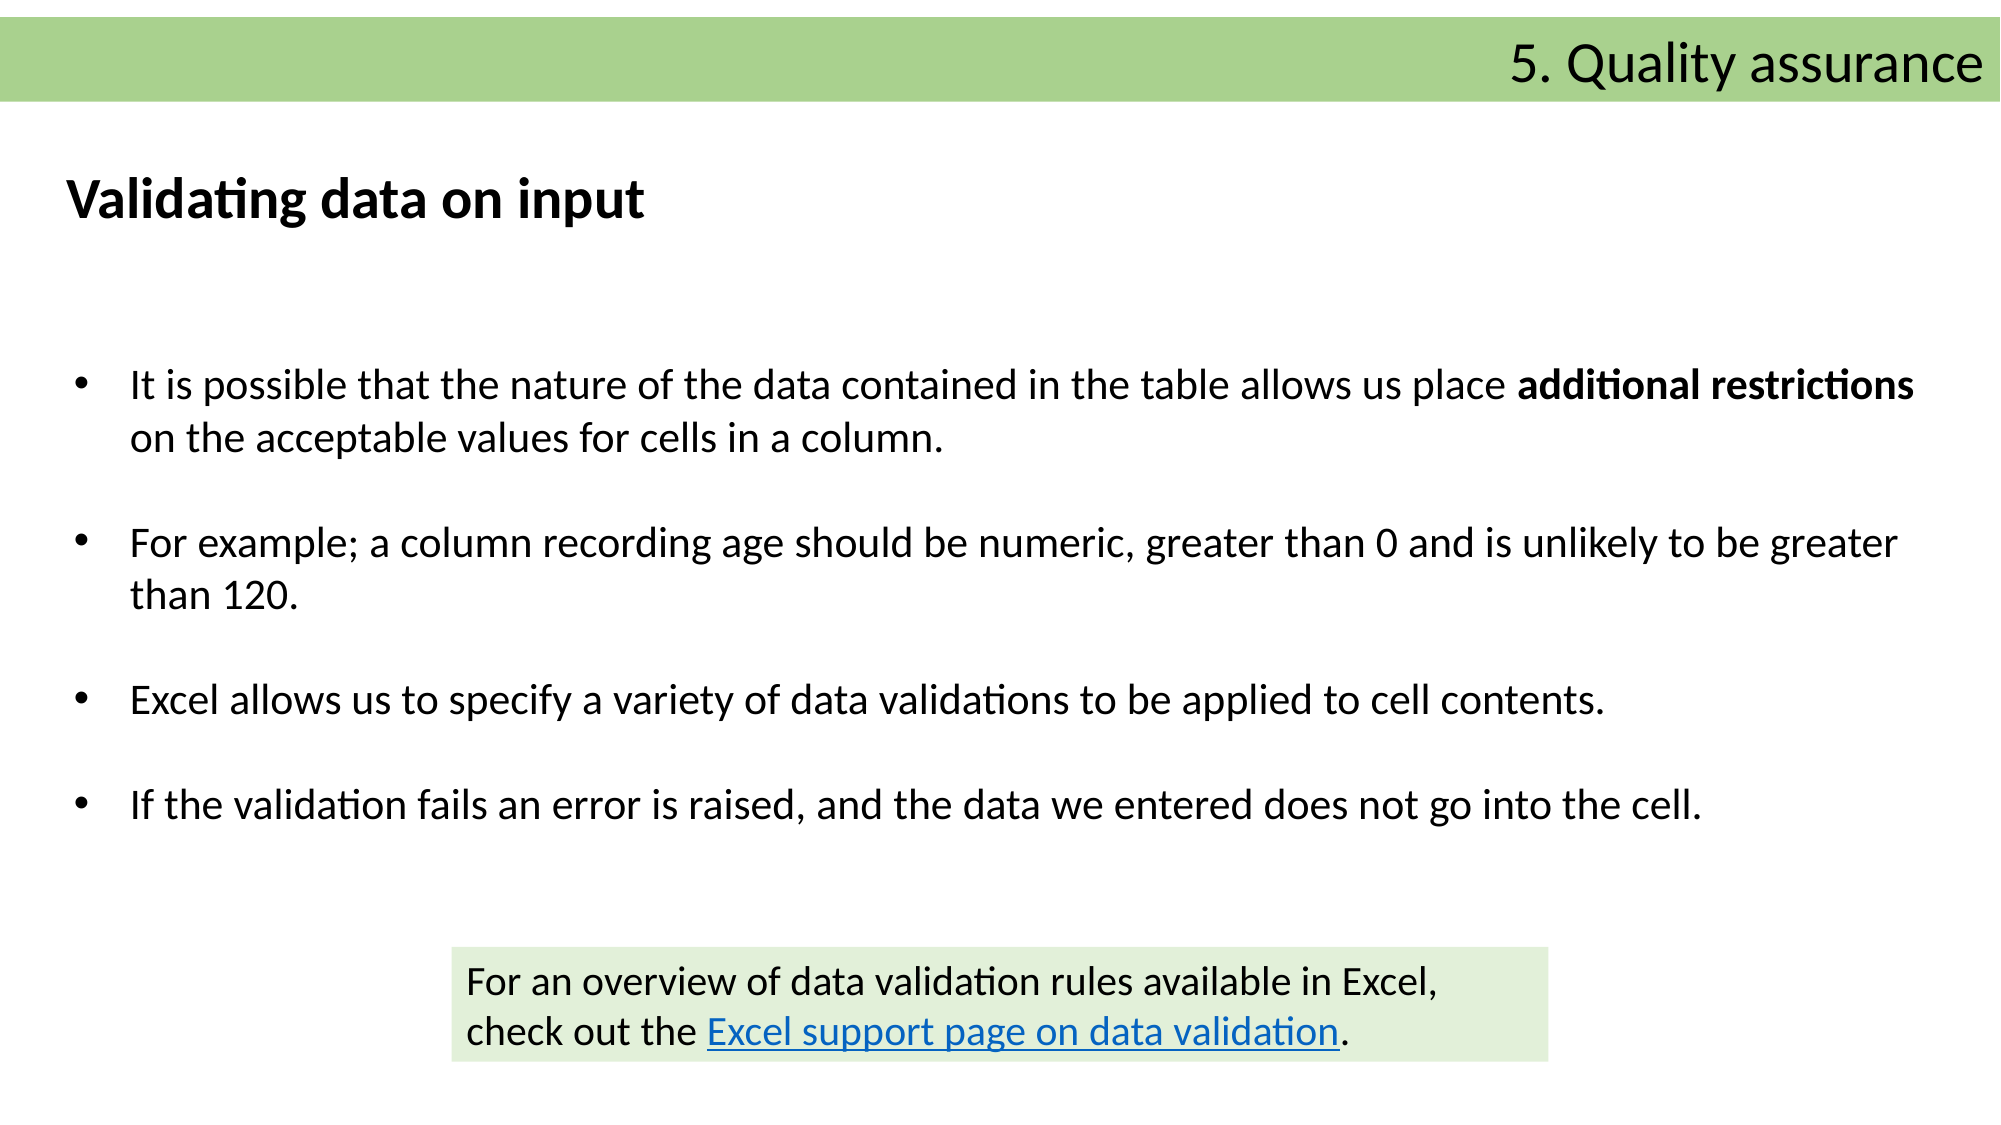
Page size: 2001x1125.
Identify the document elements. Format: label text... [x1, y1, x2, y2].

text_box Validating data on input [51, 152, 661, 237]
text_box It is possible that the nature of the data contained in the table allows us place additional restrictions on the acceptable values for cells in a column. For example; a column recording age should be numeric, greater than 0 and is unlikely to be greater than 120. Excel allows us to specify a variety of data validations to be applied to cell contents. If the validation fails an error is raised, and the data we entered does not go into the cell. [58, 348, 1965, 889]
text_box 5. Quality assurance [0, 17, 2000, 102]
text_box For an overview of data validation rules available in Excel, check out the Excel support page on data validation. [451, 946, 1549, 1062]
